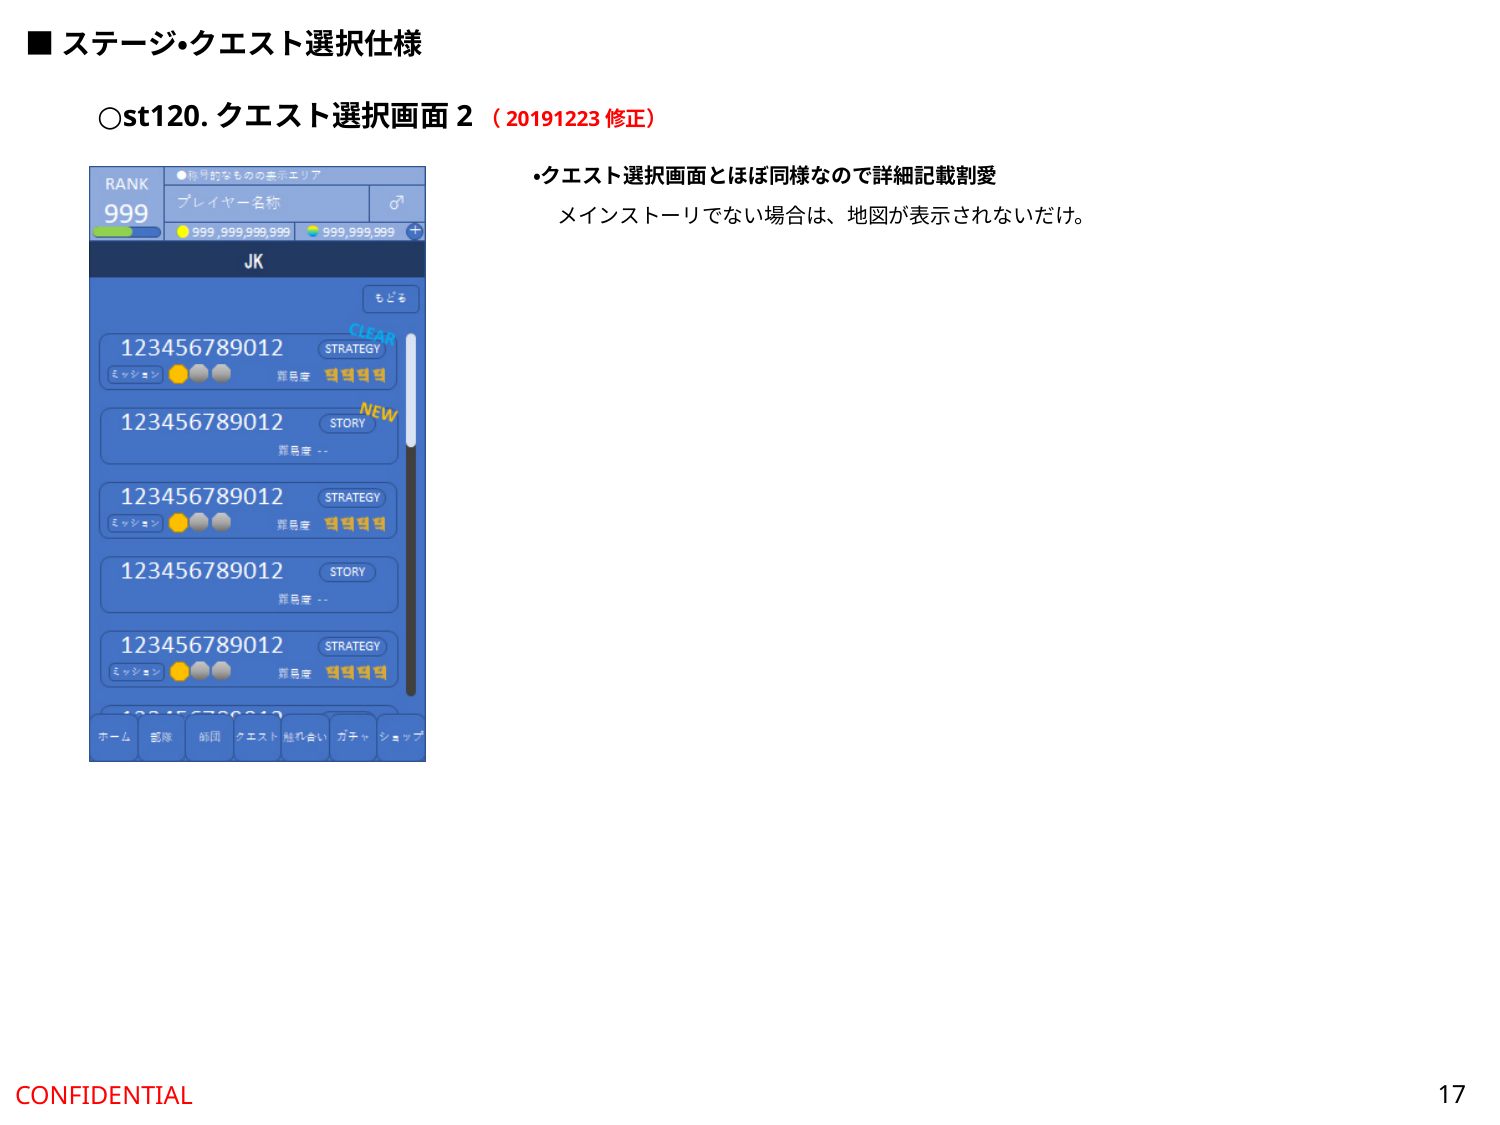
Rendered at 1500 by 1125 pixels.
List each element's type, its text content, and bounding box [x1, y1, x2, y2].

text_box メインストーリでない場合は、地図が表示されないだけ。 [542, 195, 1111, 236]
text_box ■ステージ・クエスト選択仕様 [10, 17, 438, 68]
text_box ○st120.クエスト選択画面2（20191223修正） [82, 89, 682, 140]
picture [89, 166, 426, 762]
text_box ・クエスト選択画面とほぼ同様なので詳細記載割愛 [518, 155, 1013, 196]
footer CONFIDENTIAL [0, 1065, 507, 1125]
slide_number 17 [1143, 1065, 1482, 1125]
